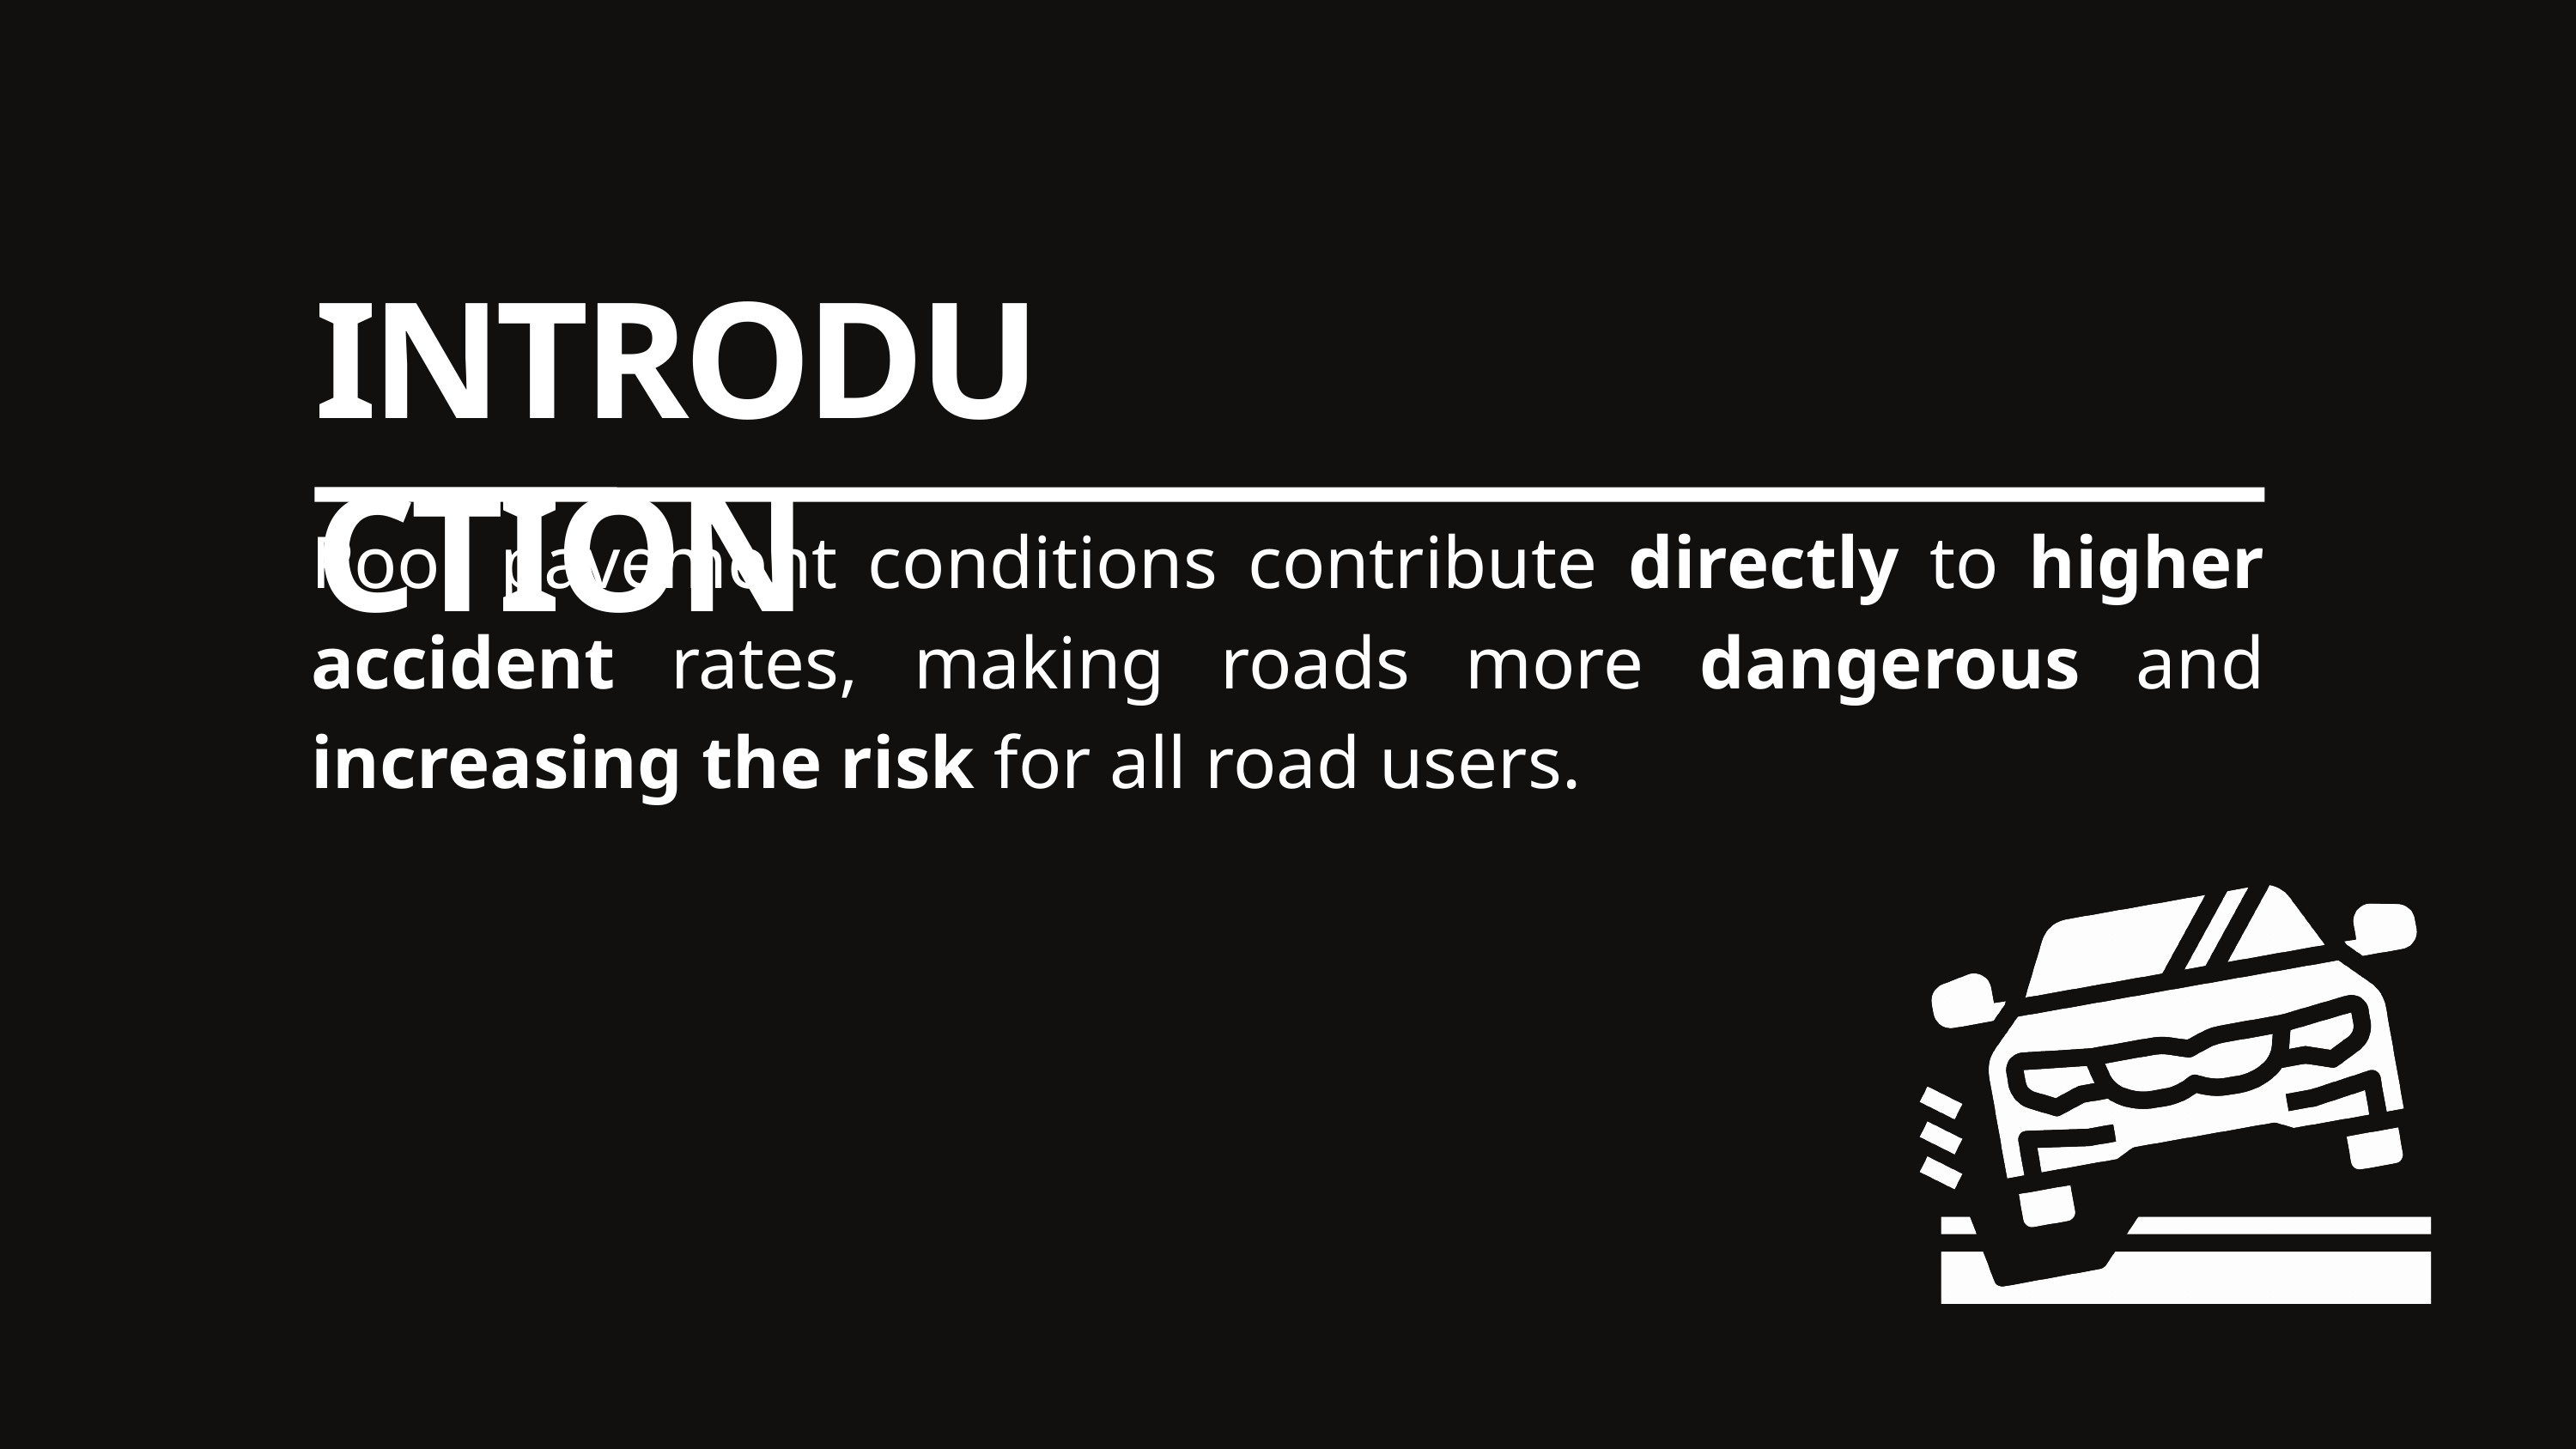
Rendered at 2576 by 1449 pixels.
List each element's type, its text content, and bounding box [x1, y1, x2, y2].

text_box Poor pavement conditions contribute directly to higher accident rates, making roads more dangerous and increasing the risk for all road users. [311, 502, 2265, 803]
text_box [1919, 885, 2432, 1304]
text_box INTRODUCTION [314, 257, 1097, 644]
